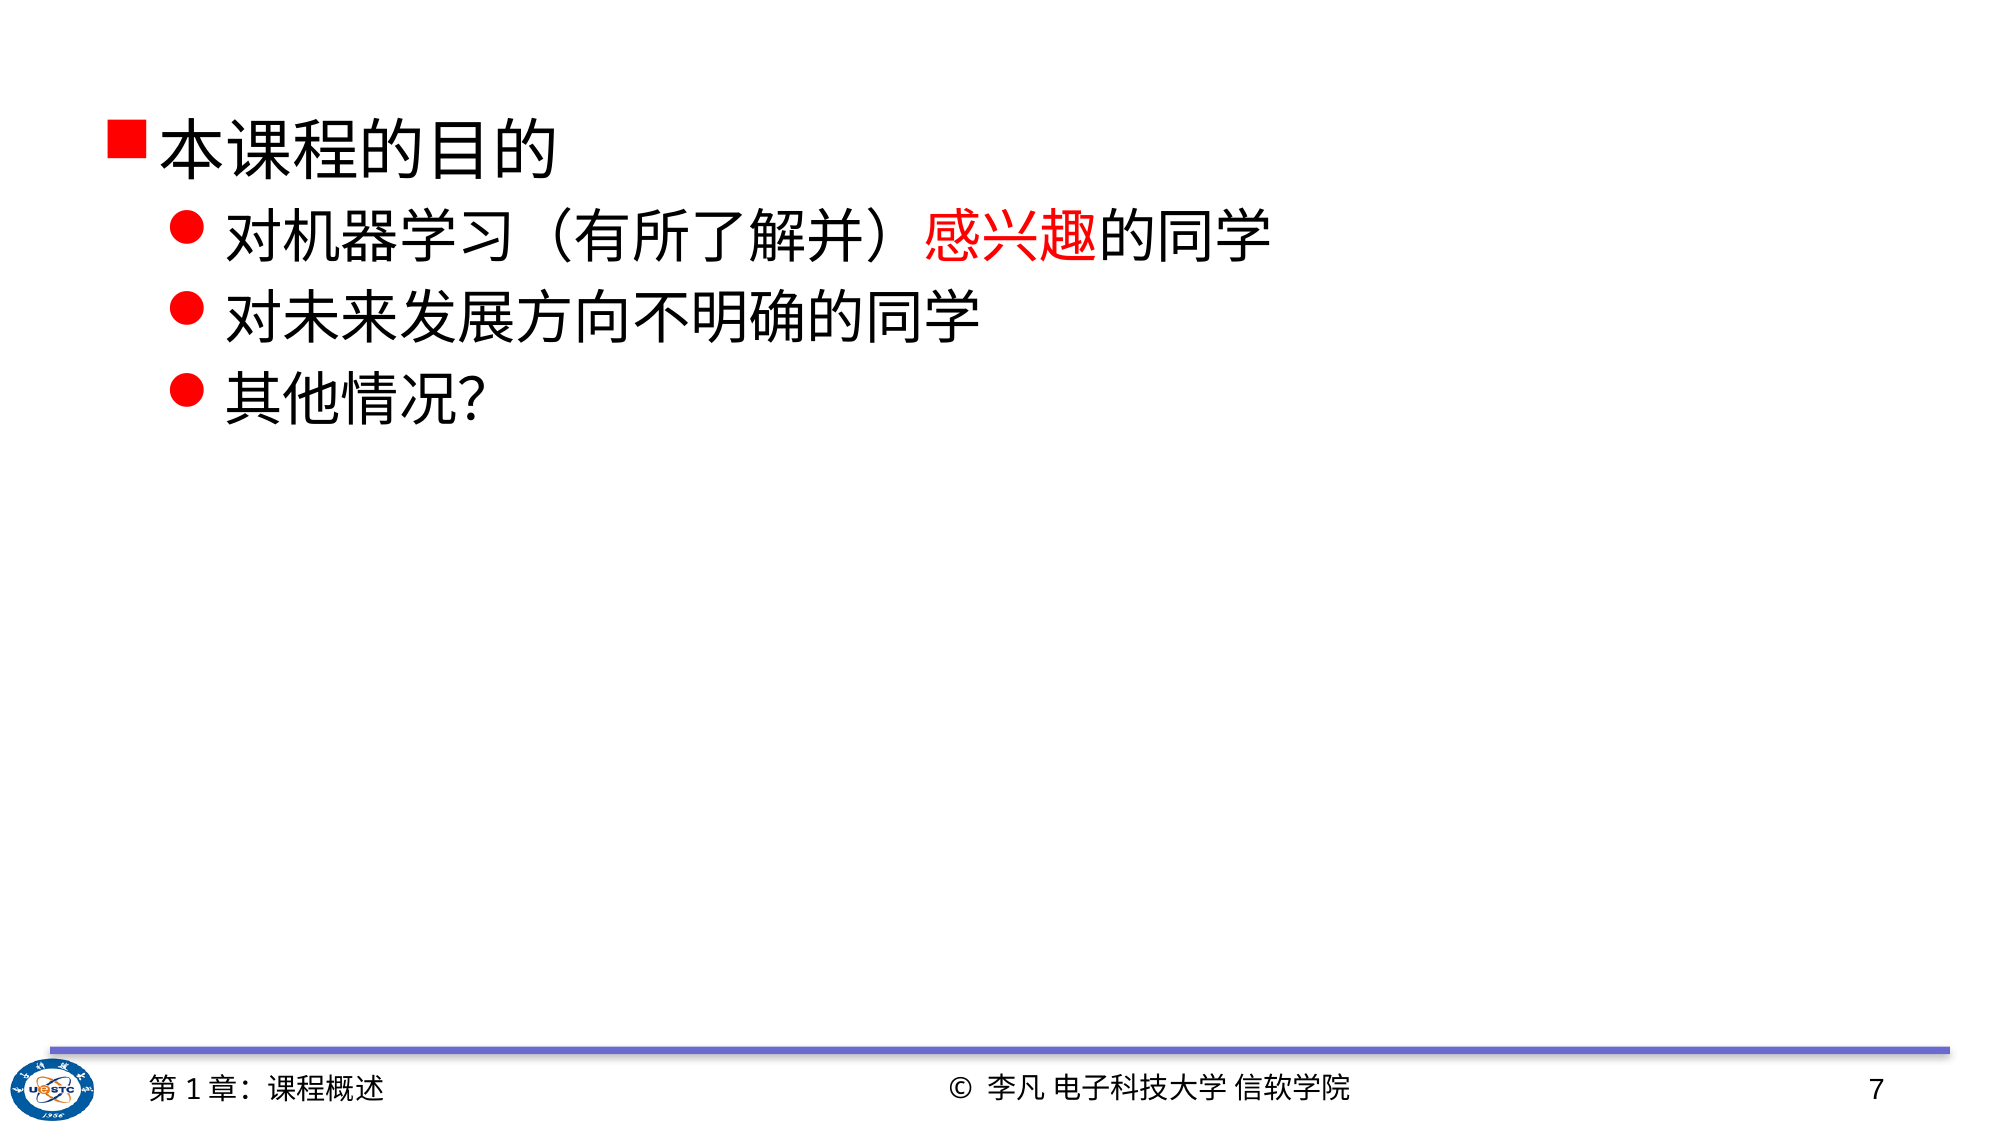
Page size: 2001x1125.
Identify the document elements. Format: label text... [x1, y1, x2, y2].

slide_number 7 [1649, 1062, 1901, 1105]
footer © 李凡 电子科技大学 信软学院 [833, 1061, 1467, 1104]
slide_number 第1章：课程概述 [133, 1062, 651, 1105]
picture [10, 1058, 94, 1121]
list 本课程的目的 对机器学习（有所了解并）感兴趣的同学 对未来发展方向不明确的同学 其他情况？ [87, 99, 1900, 1025]
